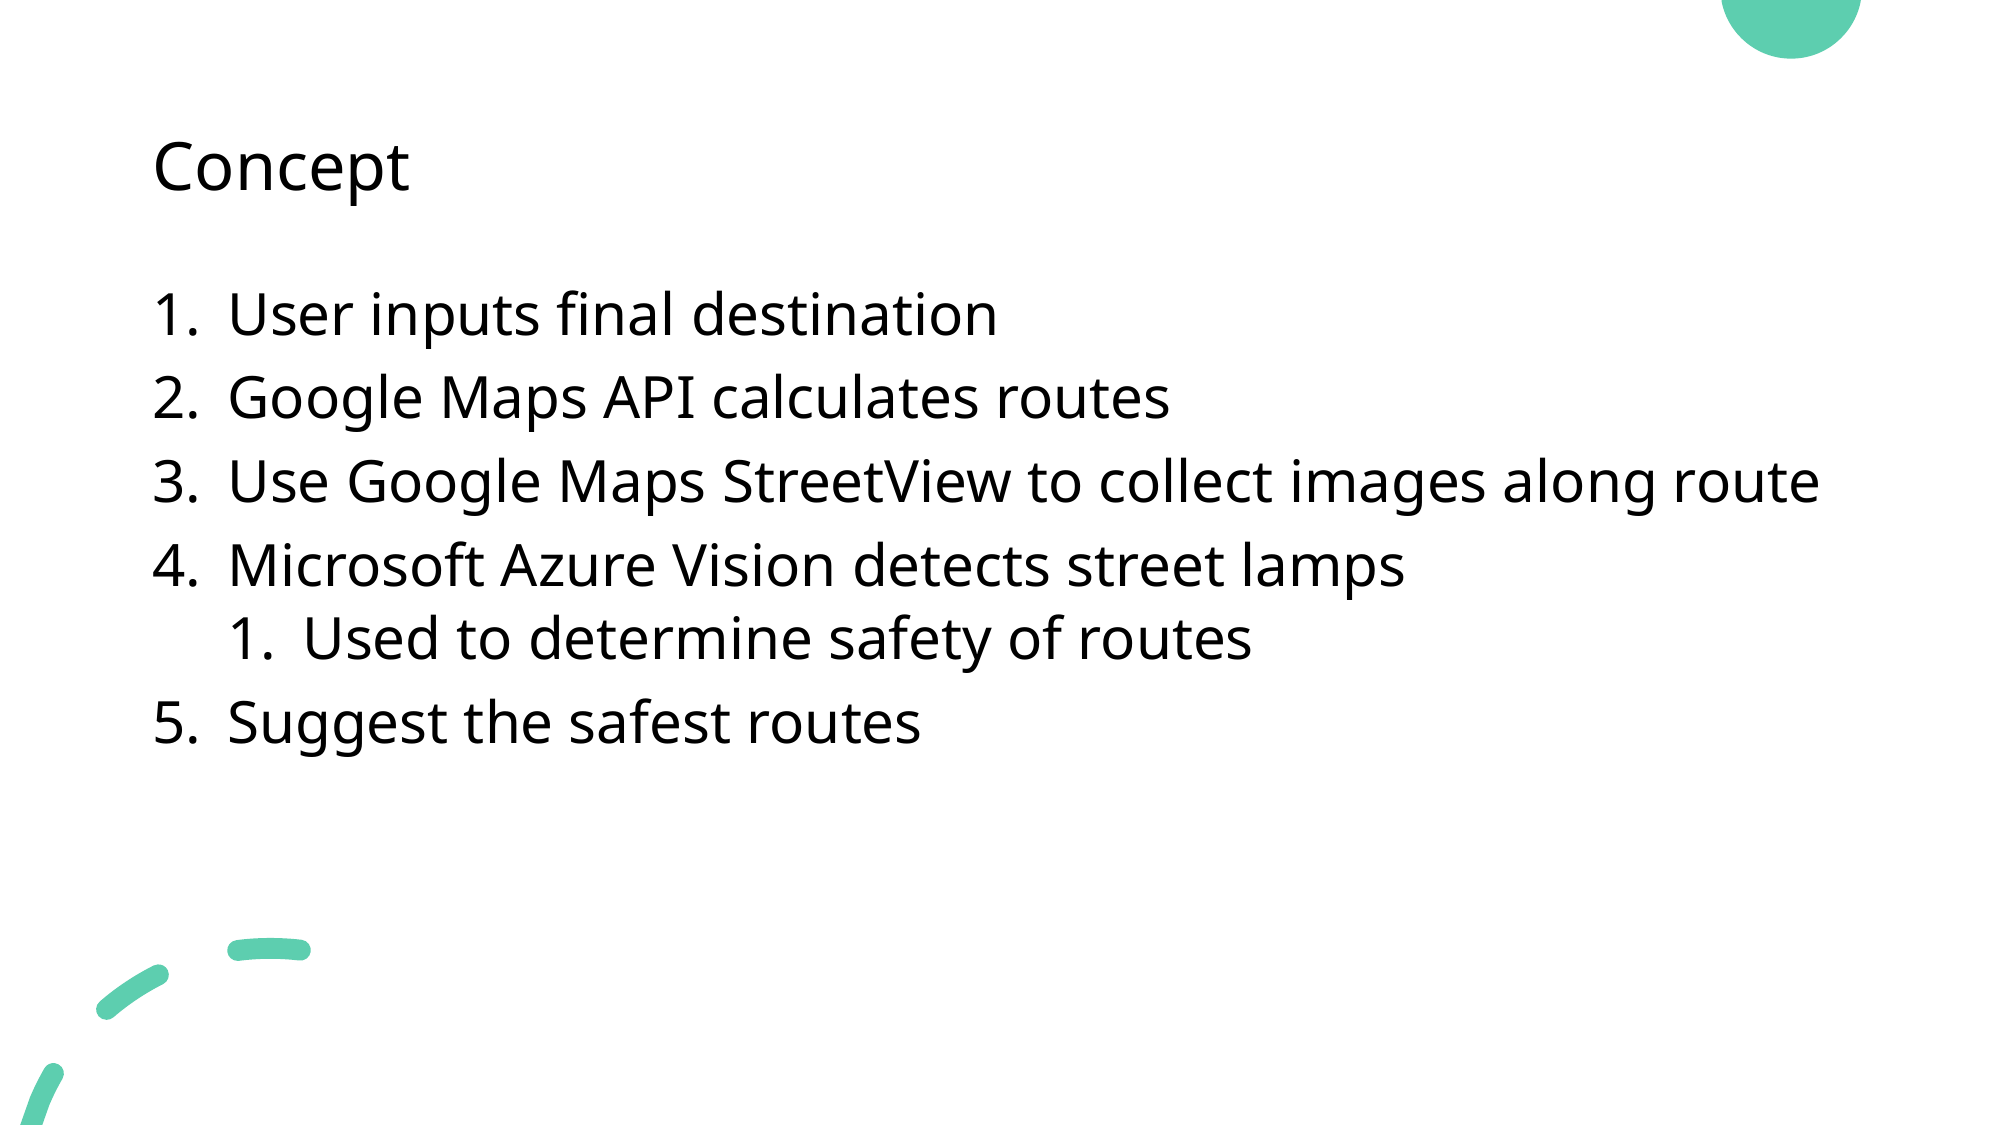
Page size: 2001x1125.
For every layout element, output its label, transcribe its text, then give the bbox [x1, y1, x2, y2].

list User inputs final destination Google Maps API calculates routes Use Google Maps StreetView to collect images along route Microsoft Azure Vision detects street lamps Used to determine safety of routes Suggest the safest routes [137, 277, 1863, 933]
title Concept [137, 59, 1863, 277]
